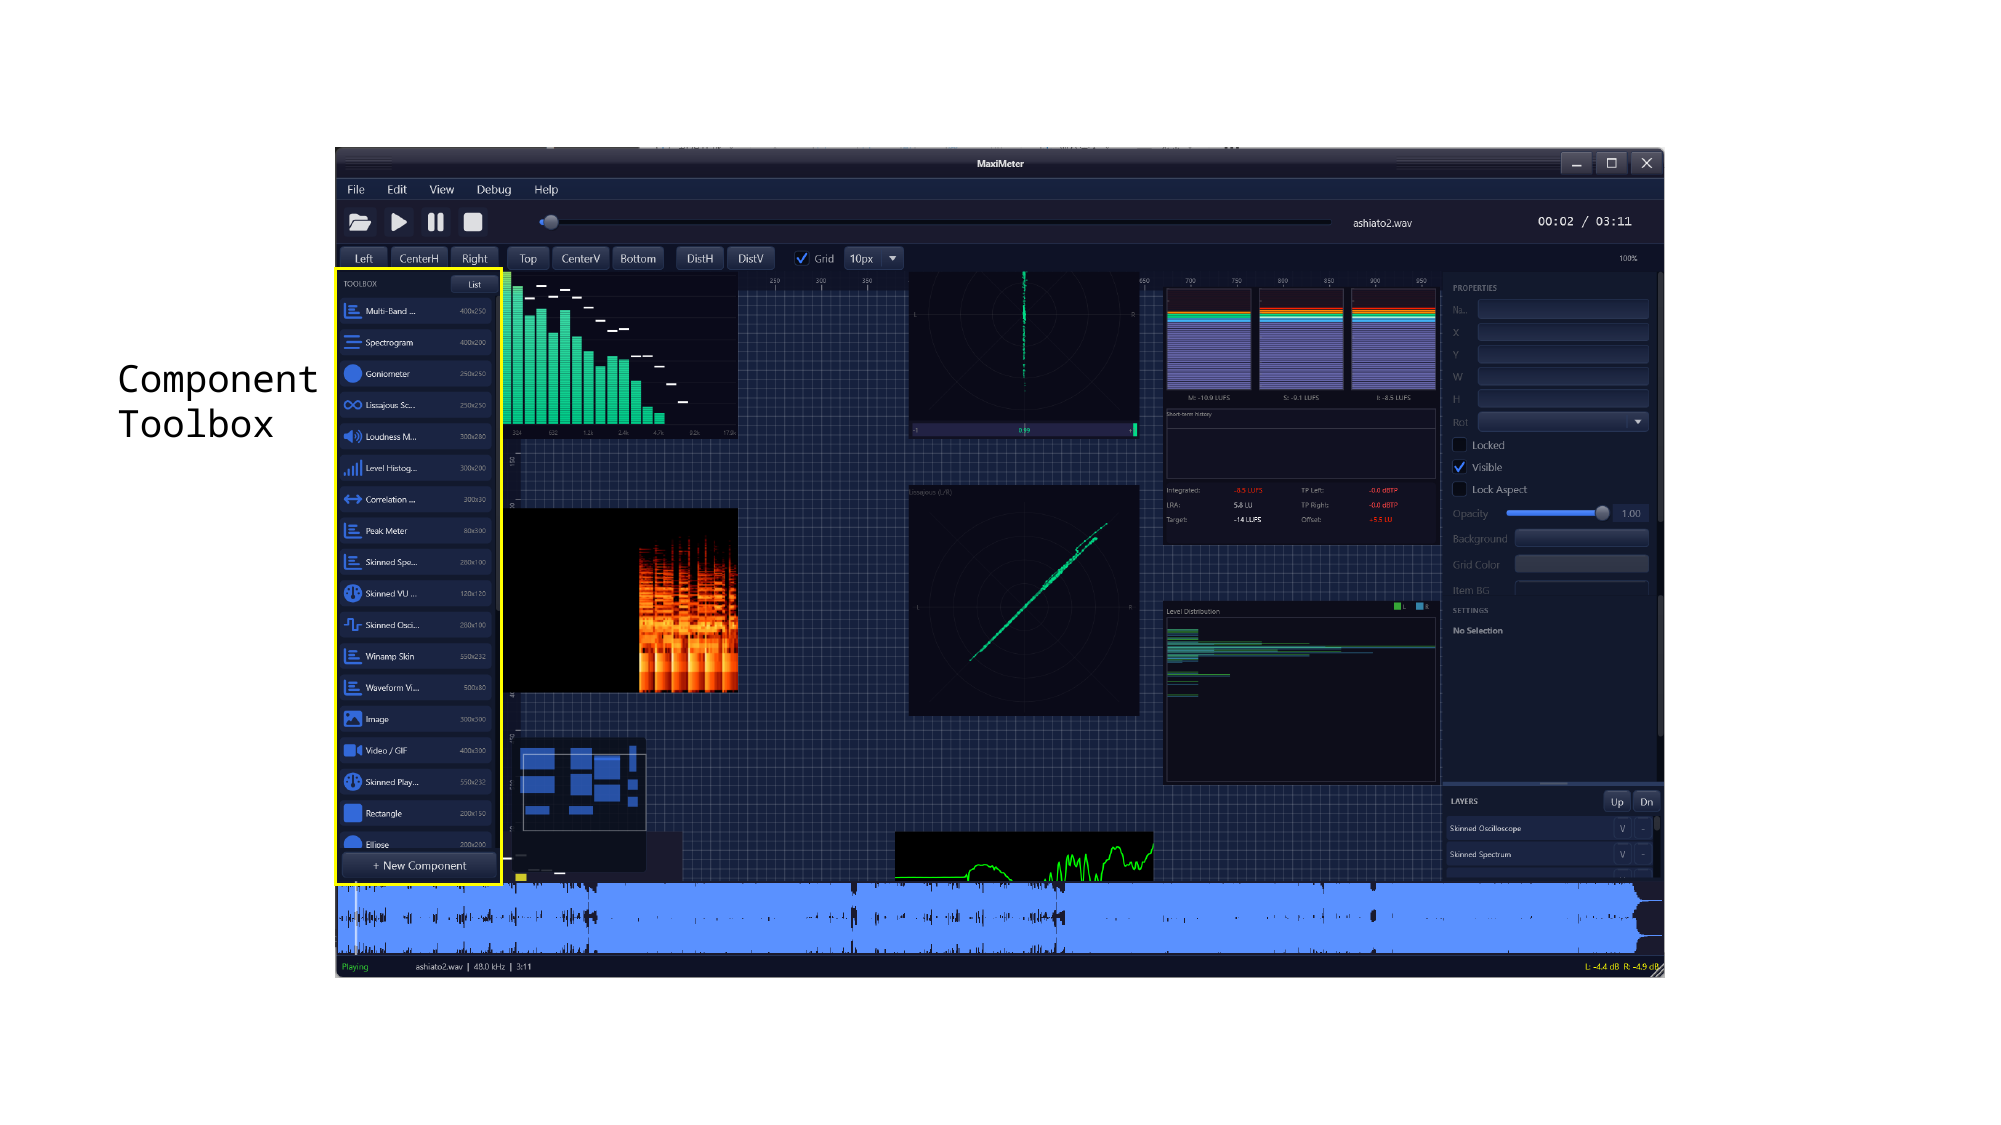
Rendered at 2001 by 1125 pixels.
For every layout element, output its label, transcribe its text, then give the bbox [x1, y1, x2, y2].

text_box Component Toolbox [102, 348, 335, 453]
picture [335, 146, 1665, 979]
